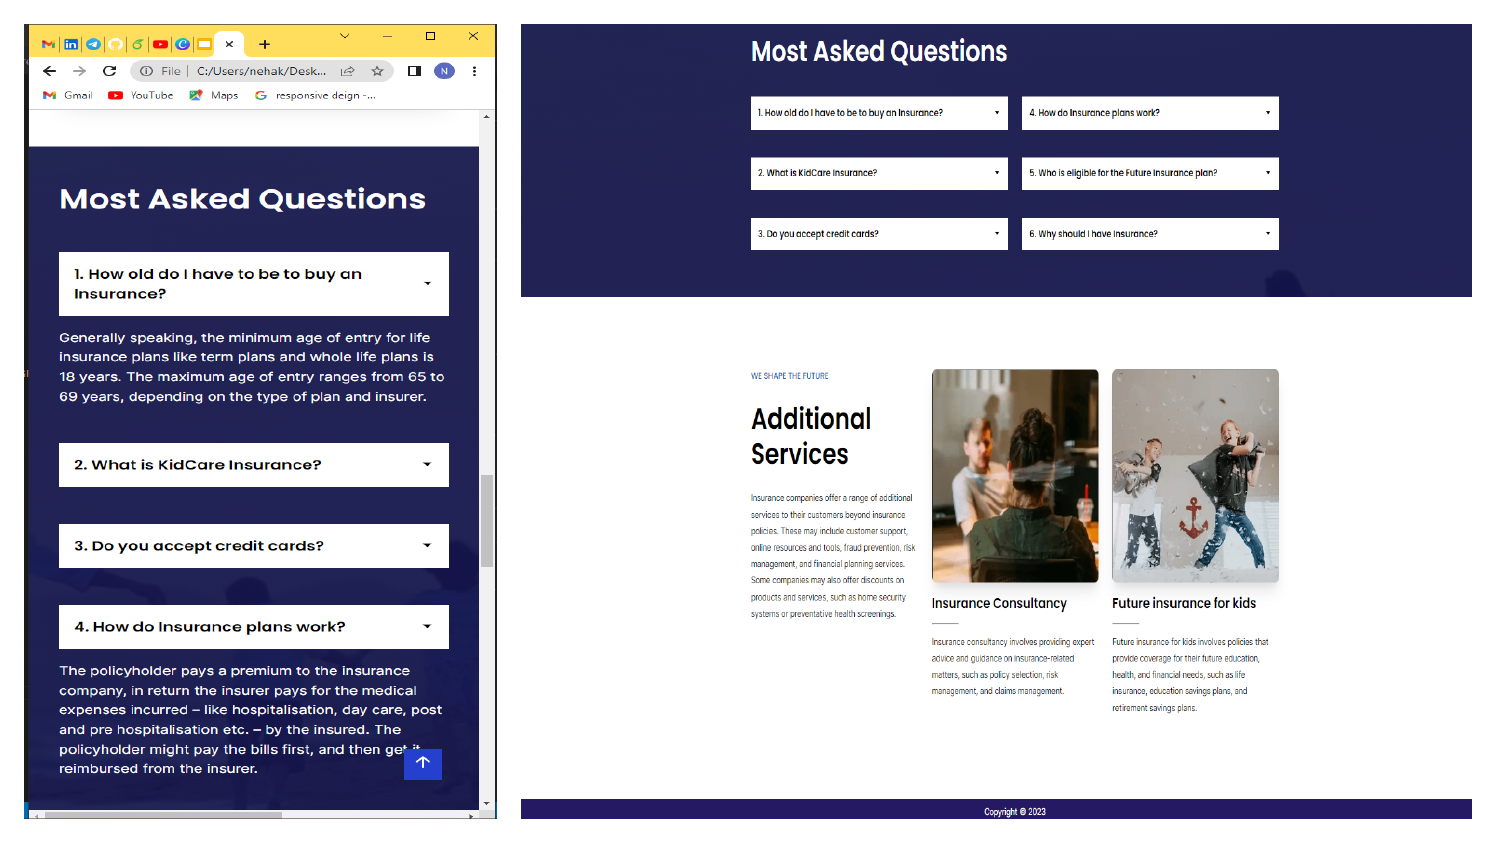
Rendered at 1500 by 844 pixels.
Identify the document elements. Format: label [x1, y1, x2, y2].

picture [520, 24, 1472, 819]
picture [24, 24, 497, 819]
